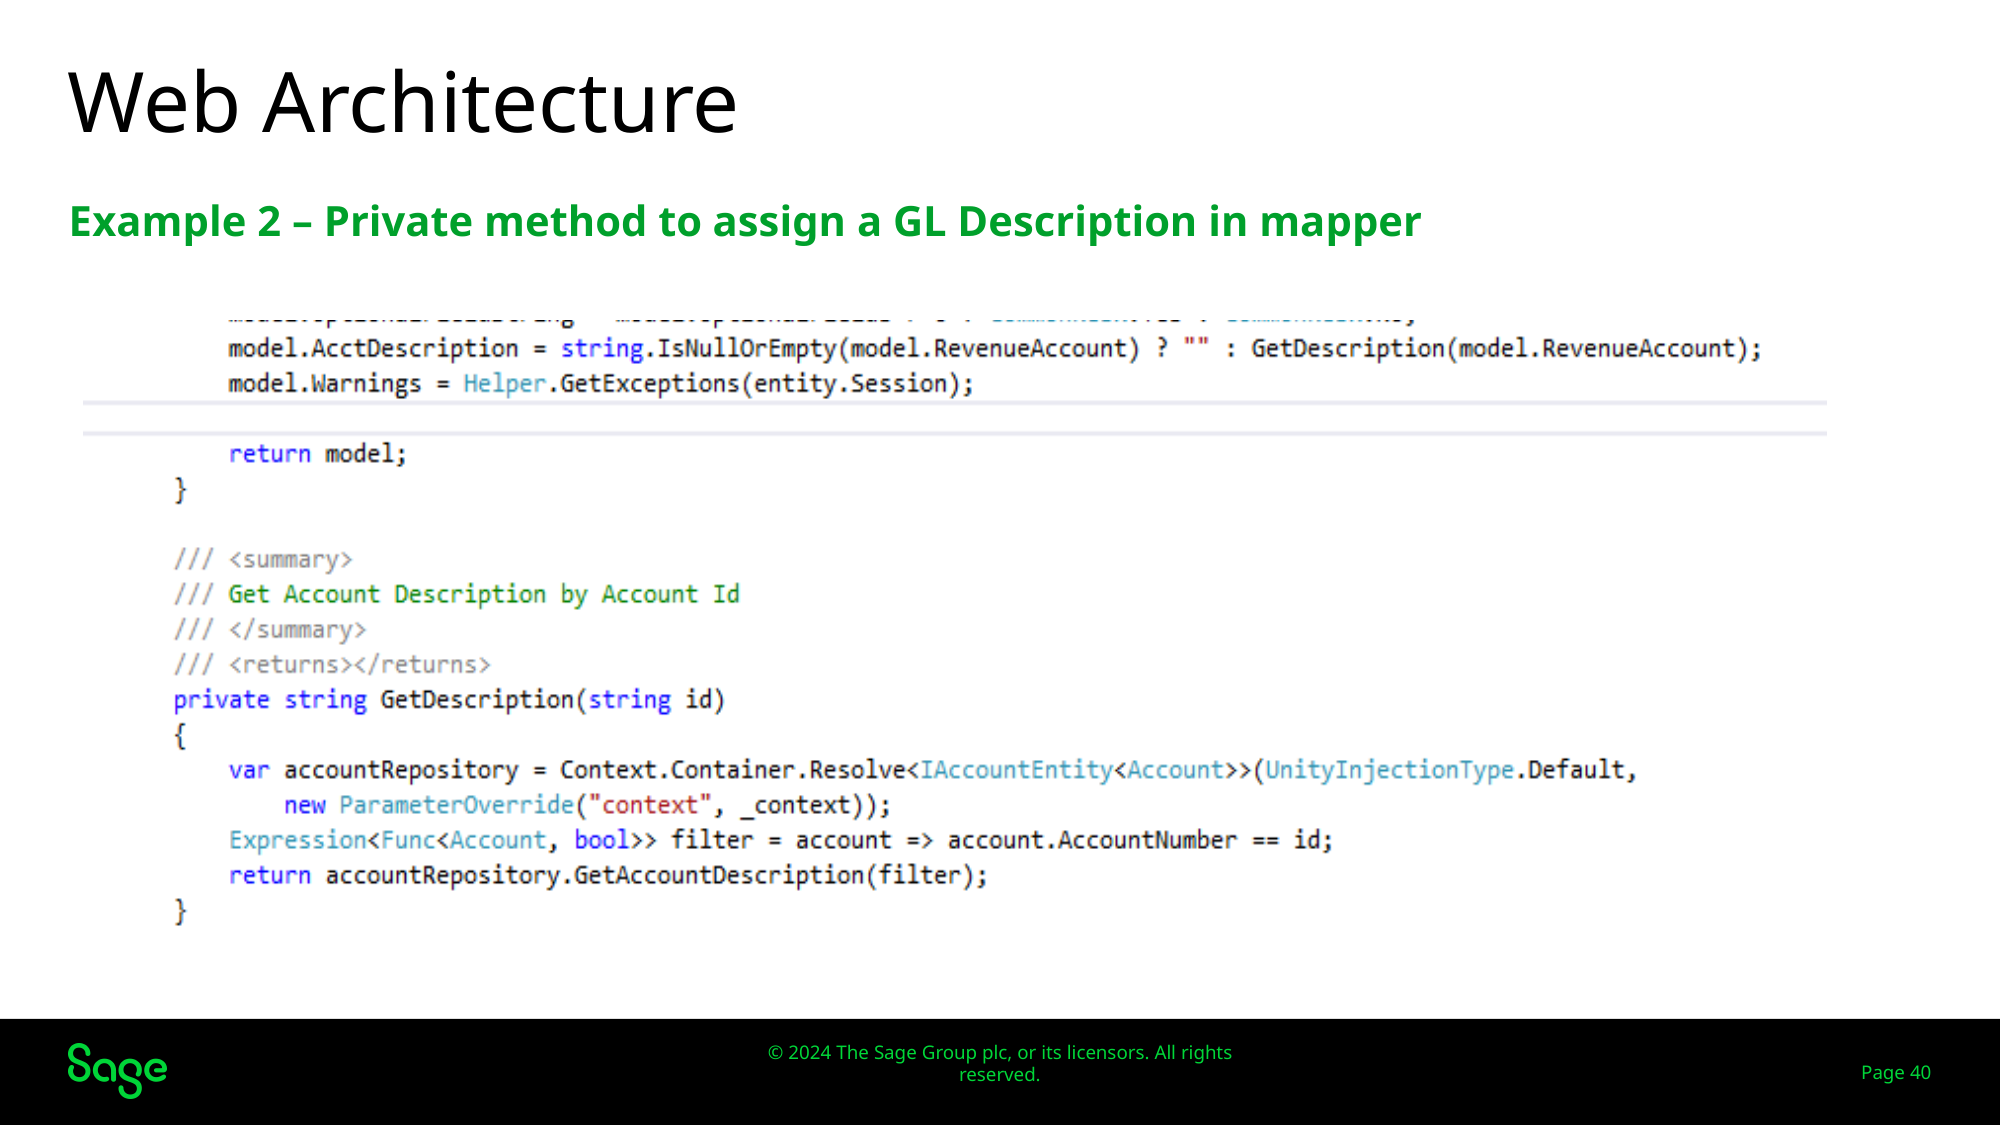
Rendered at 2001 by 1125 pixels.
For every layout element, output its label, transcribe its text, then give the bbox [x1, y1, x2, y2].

title Web Architecture [67, 49, 1930, 147]
slide_number Page 40 [1809, 1043, 1947, 1104]
list Example 2 – Private method to assign a GL Description in mapper [68, 186, 1930, 259]
picture [68, 1043, 167, 1099]
picture [83, 320, 1827, 939]
